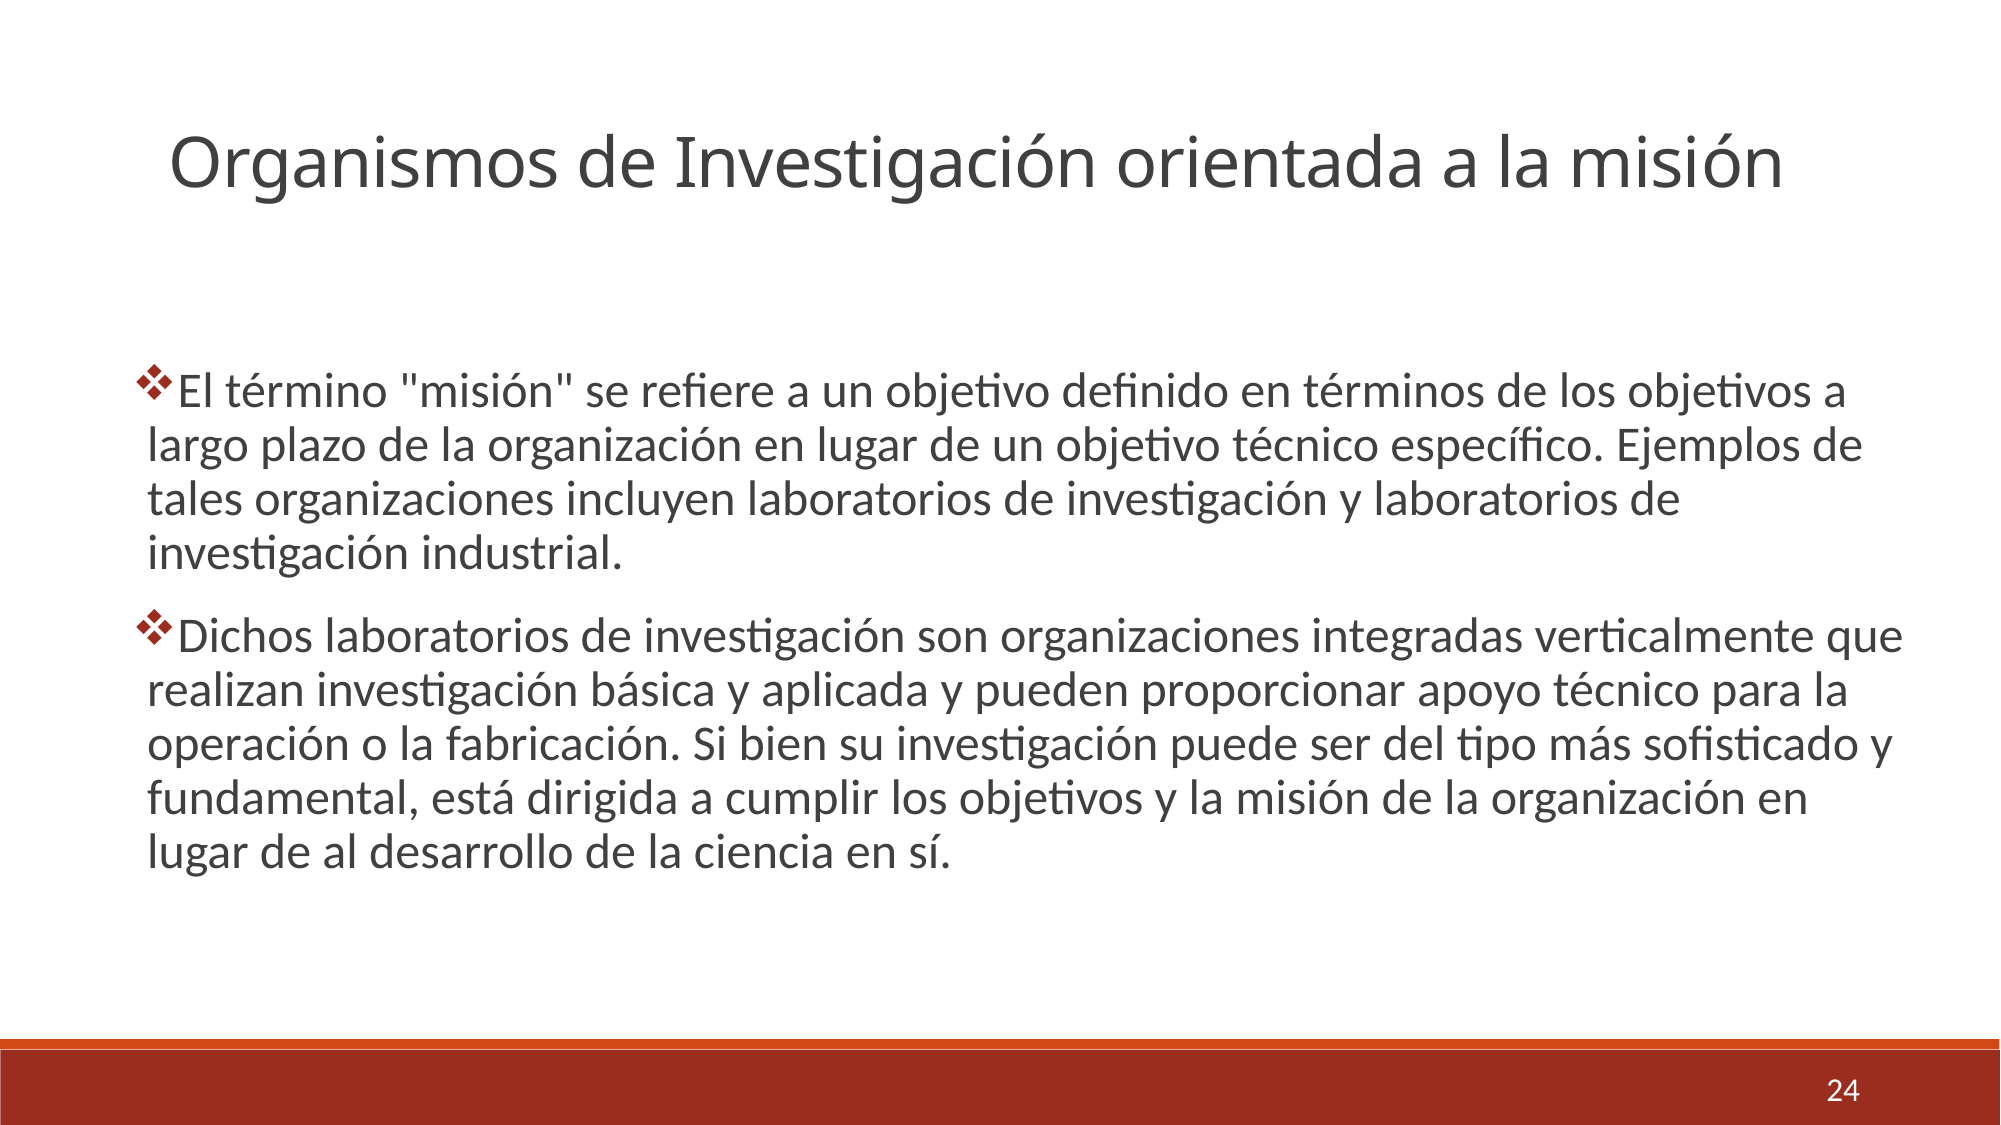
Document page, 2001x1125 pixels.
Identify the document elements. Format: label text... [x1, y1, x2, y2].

slide_number 24 [126, 1061, 1875, 1115]
text_box Organismos de Investigación orientada a la misión [154, 122, 1875, 273]
text_box El término "misión" se refiere a un objetivo definido en términos de los objetivos a largo plazo de la organización en lugar de un objetivo técnico específico. Ejemplos de tales organizaciones incluyen laboratorios de investigación y laboratorios de investigación industrial. Dichos laboratorios de investigación son organizaciones integradas verticalmente que realizan investigación básica y aplicada y pueden proporcionar apoyo técnico para la operación o la fabricación. Si bien su investigación puede ser del tipo más sofisticado y fundamental, está dirigida a cumplir los objetivos y la misión de la organización en lugar de al desarrollo de la ciencia en sí. [117, 357, 1937, 1045]
